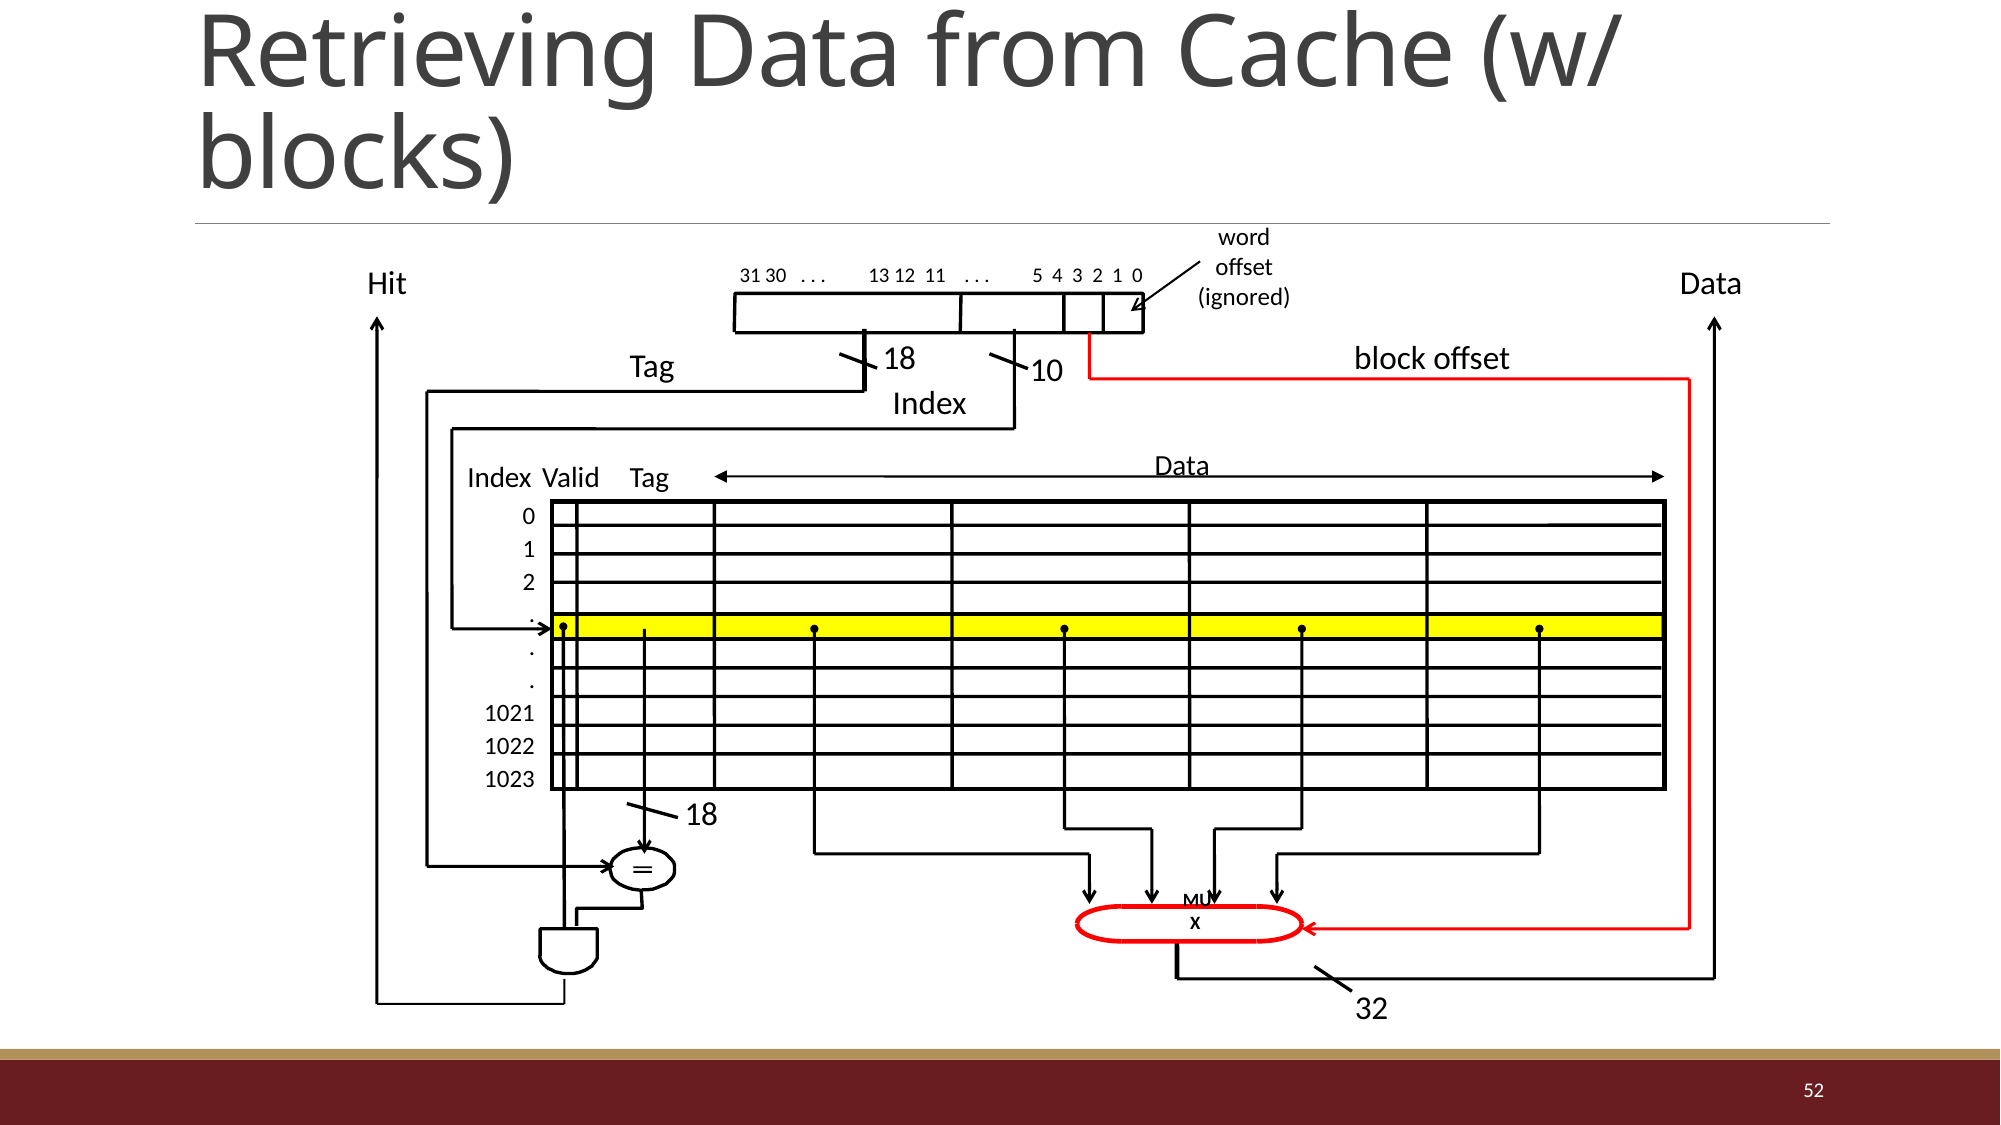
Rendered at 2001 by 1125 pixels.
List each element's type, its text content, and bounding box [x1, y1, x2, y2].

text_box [650, 328, 933, 891]
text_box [351, 253, 643, 1005]
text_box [1176, 253, 1759, 1035]
slide_number 52 [1624, 1059, 1840, 1120]
title Retrieving Data from Cache (w/ blocks) [180, 47, 1830, 217]
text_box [1171, 810, 1208, 1037]
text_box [813, 628, 1086, 905]
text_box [724, 212, 1314, 335]
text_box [1088, 332, 1173, 930]
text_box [939, 438, 1086, 625]
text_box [939, 343, 1080, 435]
